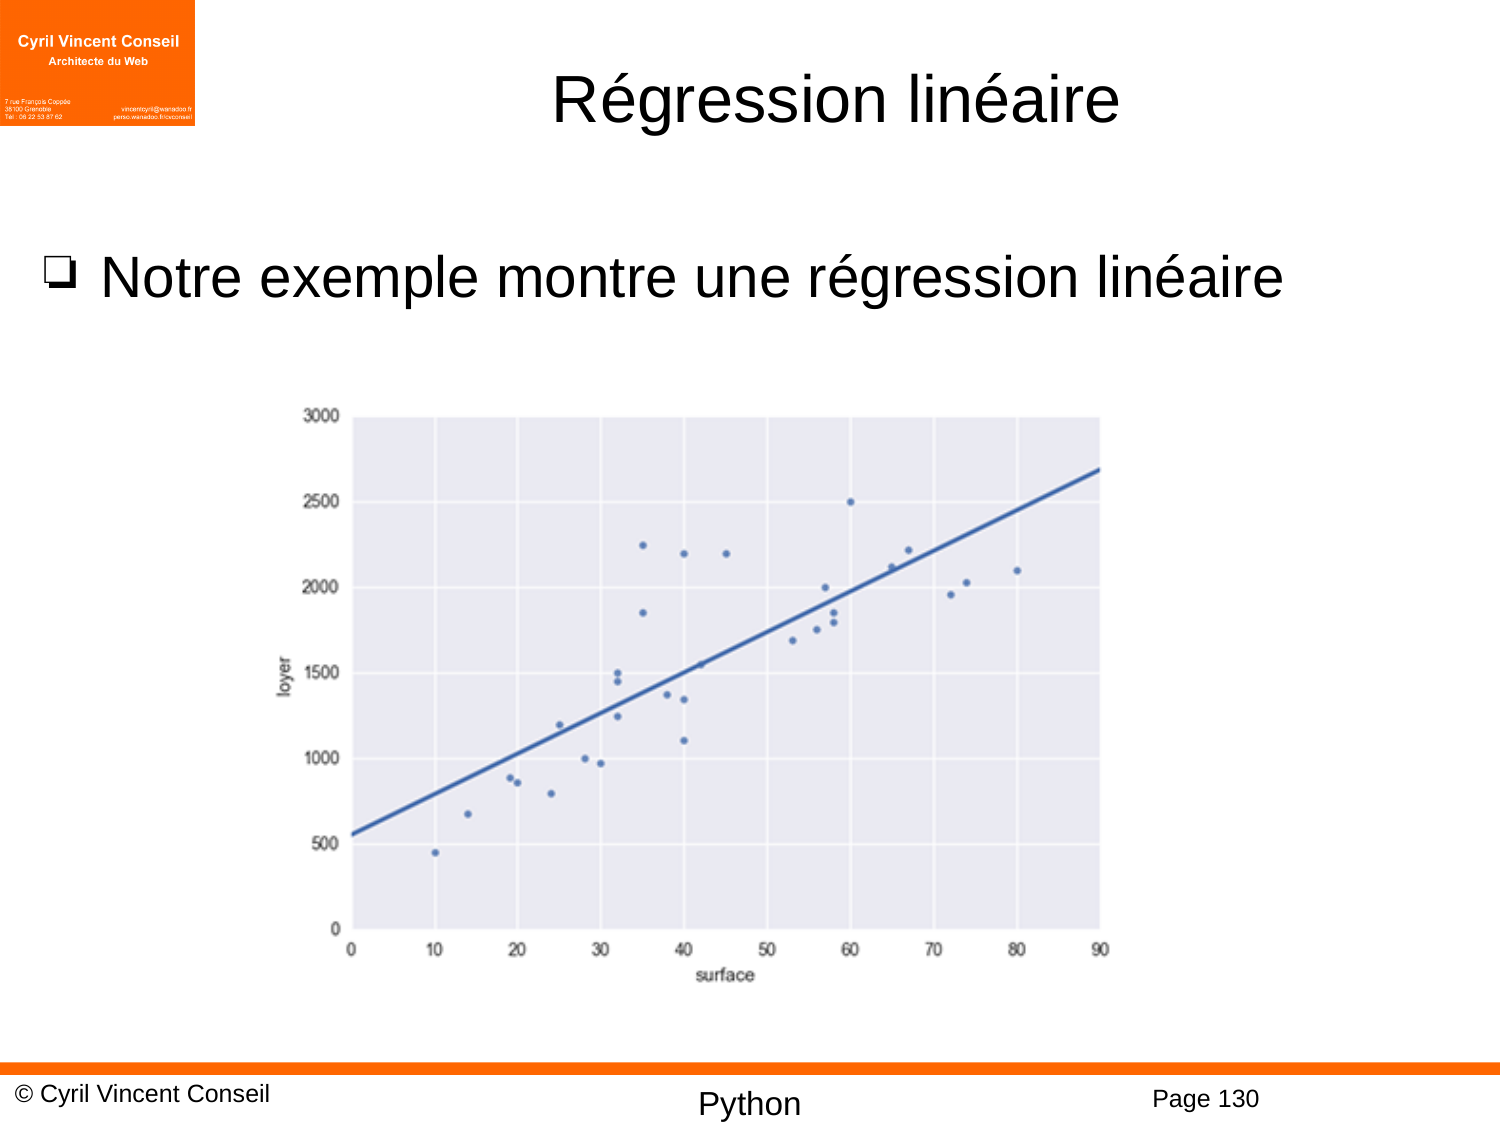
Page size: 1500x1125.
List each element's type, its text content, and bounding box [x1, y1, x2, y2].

title Régression linéaire [194, 2, 1480, 190]
picture [265, 396, 1121, 996]
list Notre exemple montre une régression linéaire [29, 231, 1468, 1059]
picture [0, 0, 195, 126]
